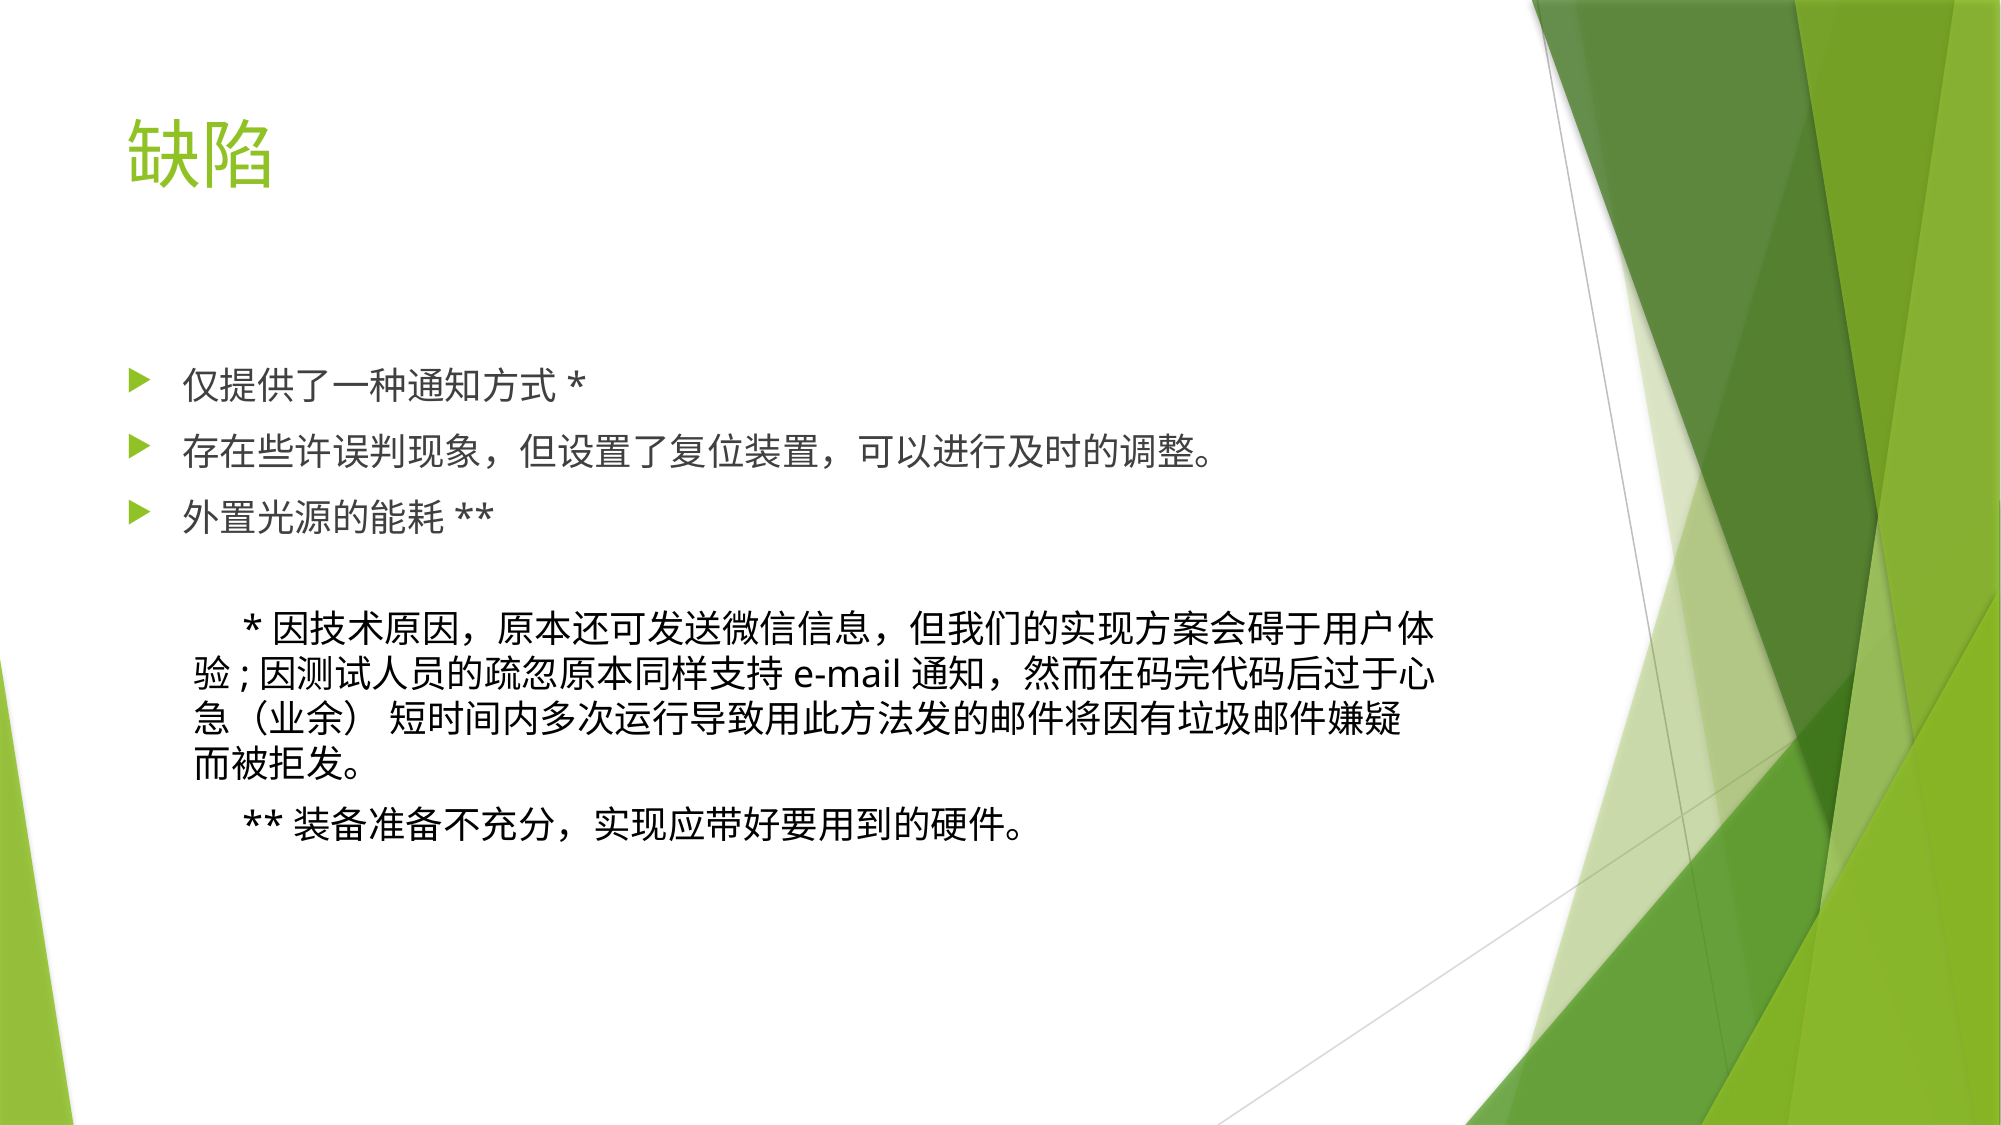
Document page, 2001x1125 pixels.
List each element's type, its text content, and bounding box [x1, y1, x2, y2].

list 仅提供了一种通知方式* 存在些许误判现象，但设置了复位装置，可以进行及时的调整。 外置光源的能耗** [111, 354, 1522, 992]
text_box **装备准备不充分，实现应带好要用到的硬件。 [179, 794, 1454, 854]
text_box *因技术原因，原本还可发送微信信息，但我们的实现方案会碍于用户体验;因测试人员的疏忽原本同样支持e-mail通知，然而在码完代码后过于心急（业余） 短时间内多次运行导致用此方法发的邮件将因有垃圾邮件嫌疑而被拒发。 [179, 597, 1454, 792]
title 缺陷 [111, 99, 1522, 317]
